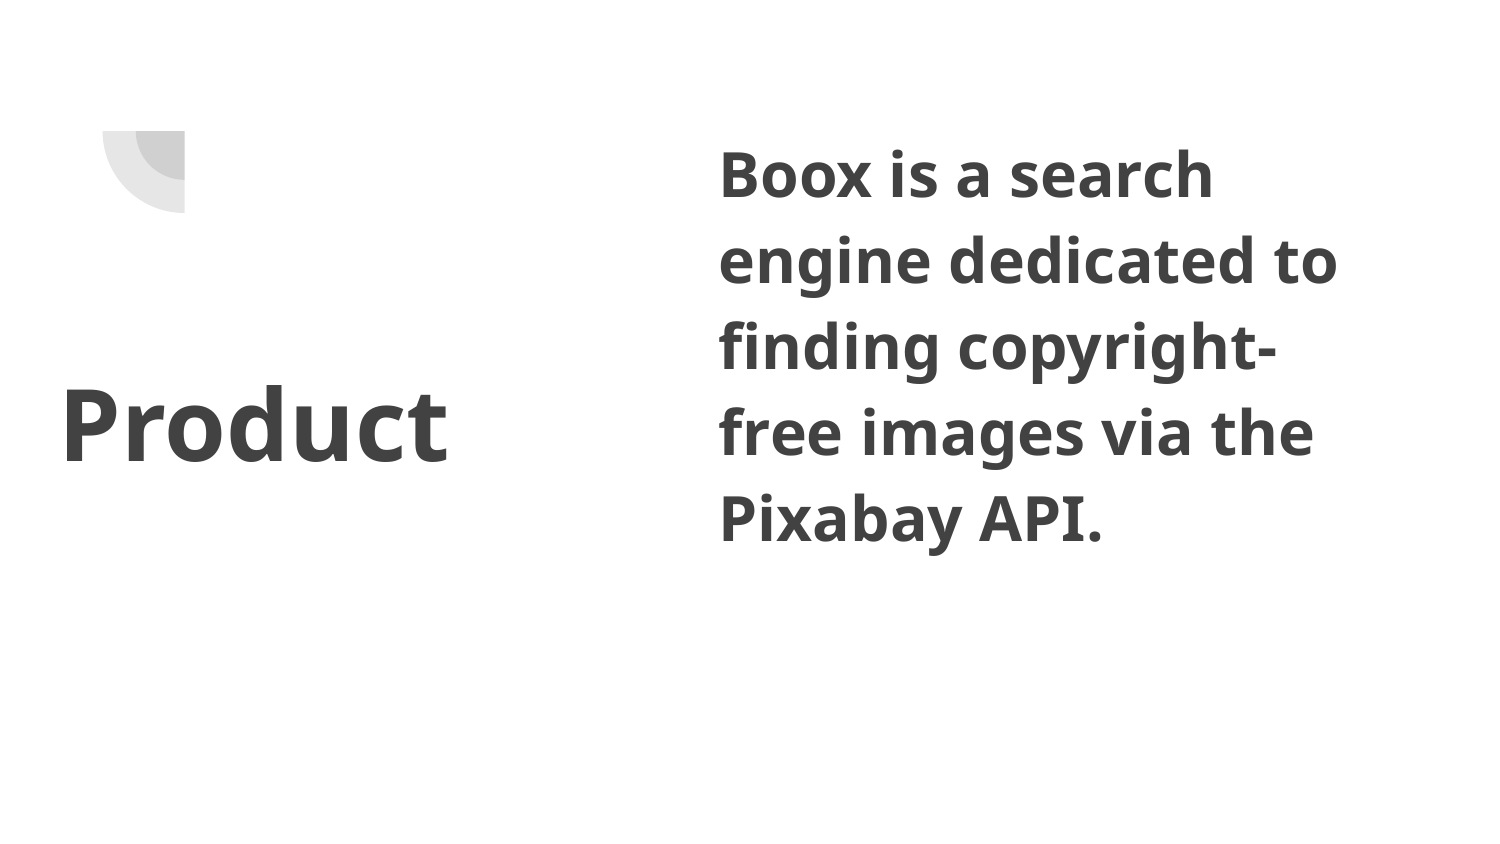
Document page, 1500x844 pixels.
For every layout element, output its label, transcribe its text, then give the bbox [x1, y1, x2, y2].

list Boox is a search engine dedicated to finding copyright-free images via the Pixabay API. [703, 108, 1368, 744]
title Product [43, 313, 703, 531]
